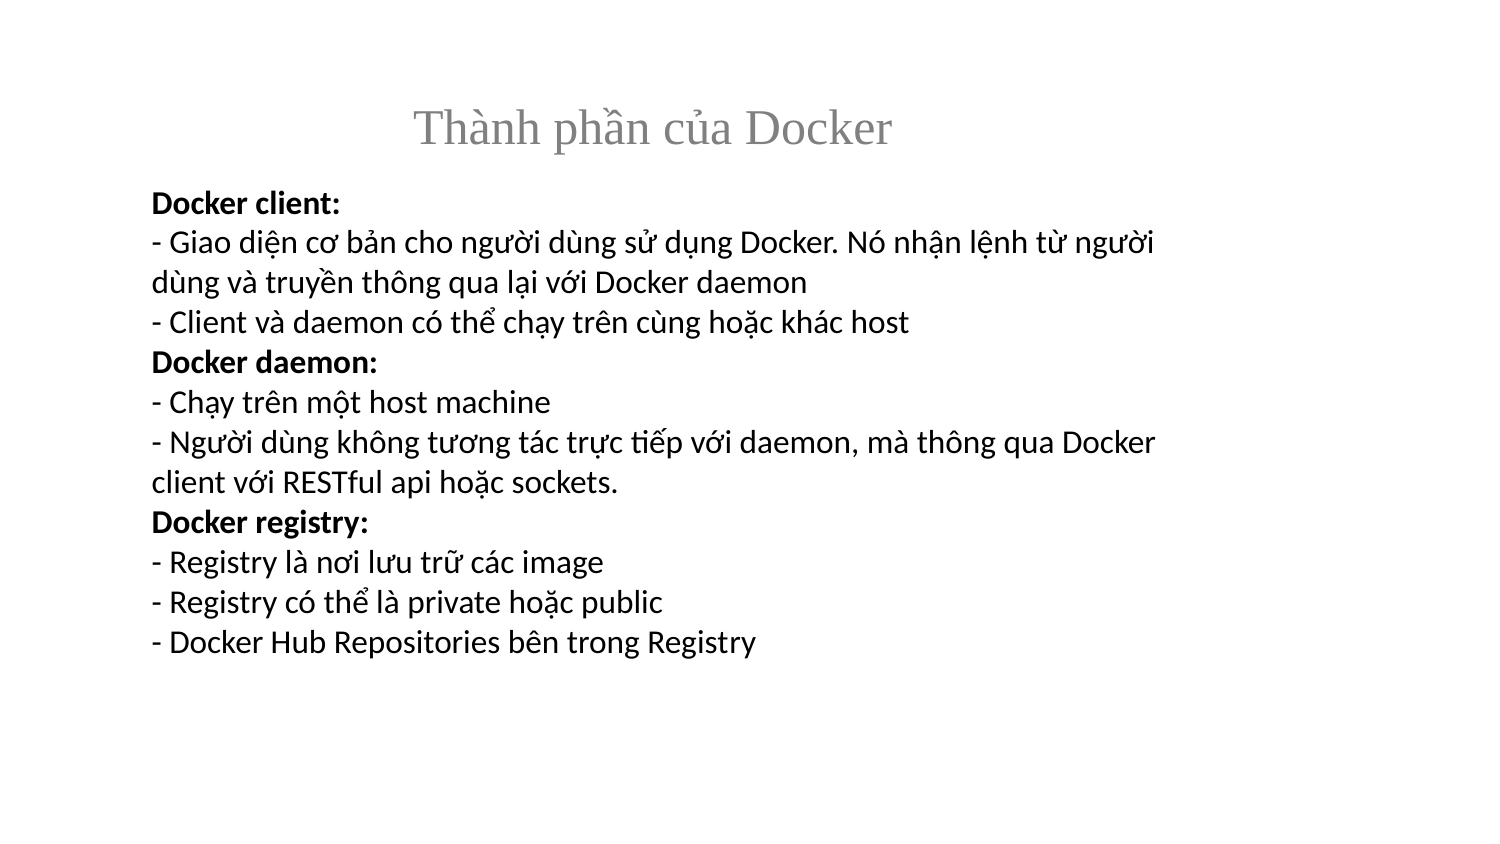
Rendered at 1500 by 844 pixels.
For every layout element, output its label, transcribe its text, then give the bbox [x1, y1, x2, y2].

text_box Docker client: - Giao diện cơ bản cho người dùng sử dụng Docker. Nó nhận lệnh từ người dùng và truyền thông qua lại với Docker daemon - Client và daemon có thể chạy trên cùng hoặc khác host Docker daemon: - Chạy trên một host machine - Người dùng không tương tác trực tiếp với daemon, mà thông qua Docker client với RESTful api hoặc sockets. Docker registry: - Registry là nơi lưu trữ các image - Registry có thể là private hoặc public - Docker Hub Repositories bên trong Registry [136, 173, 1363, 708]
title Thành phần của Docker [398, 68, 1015, 173]
